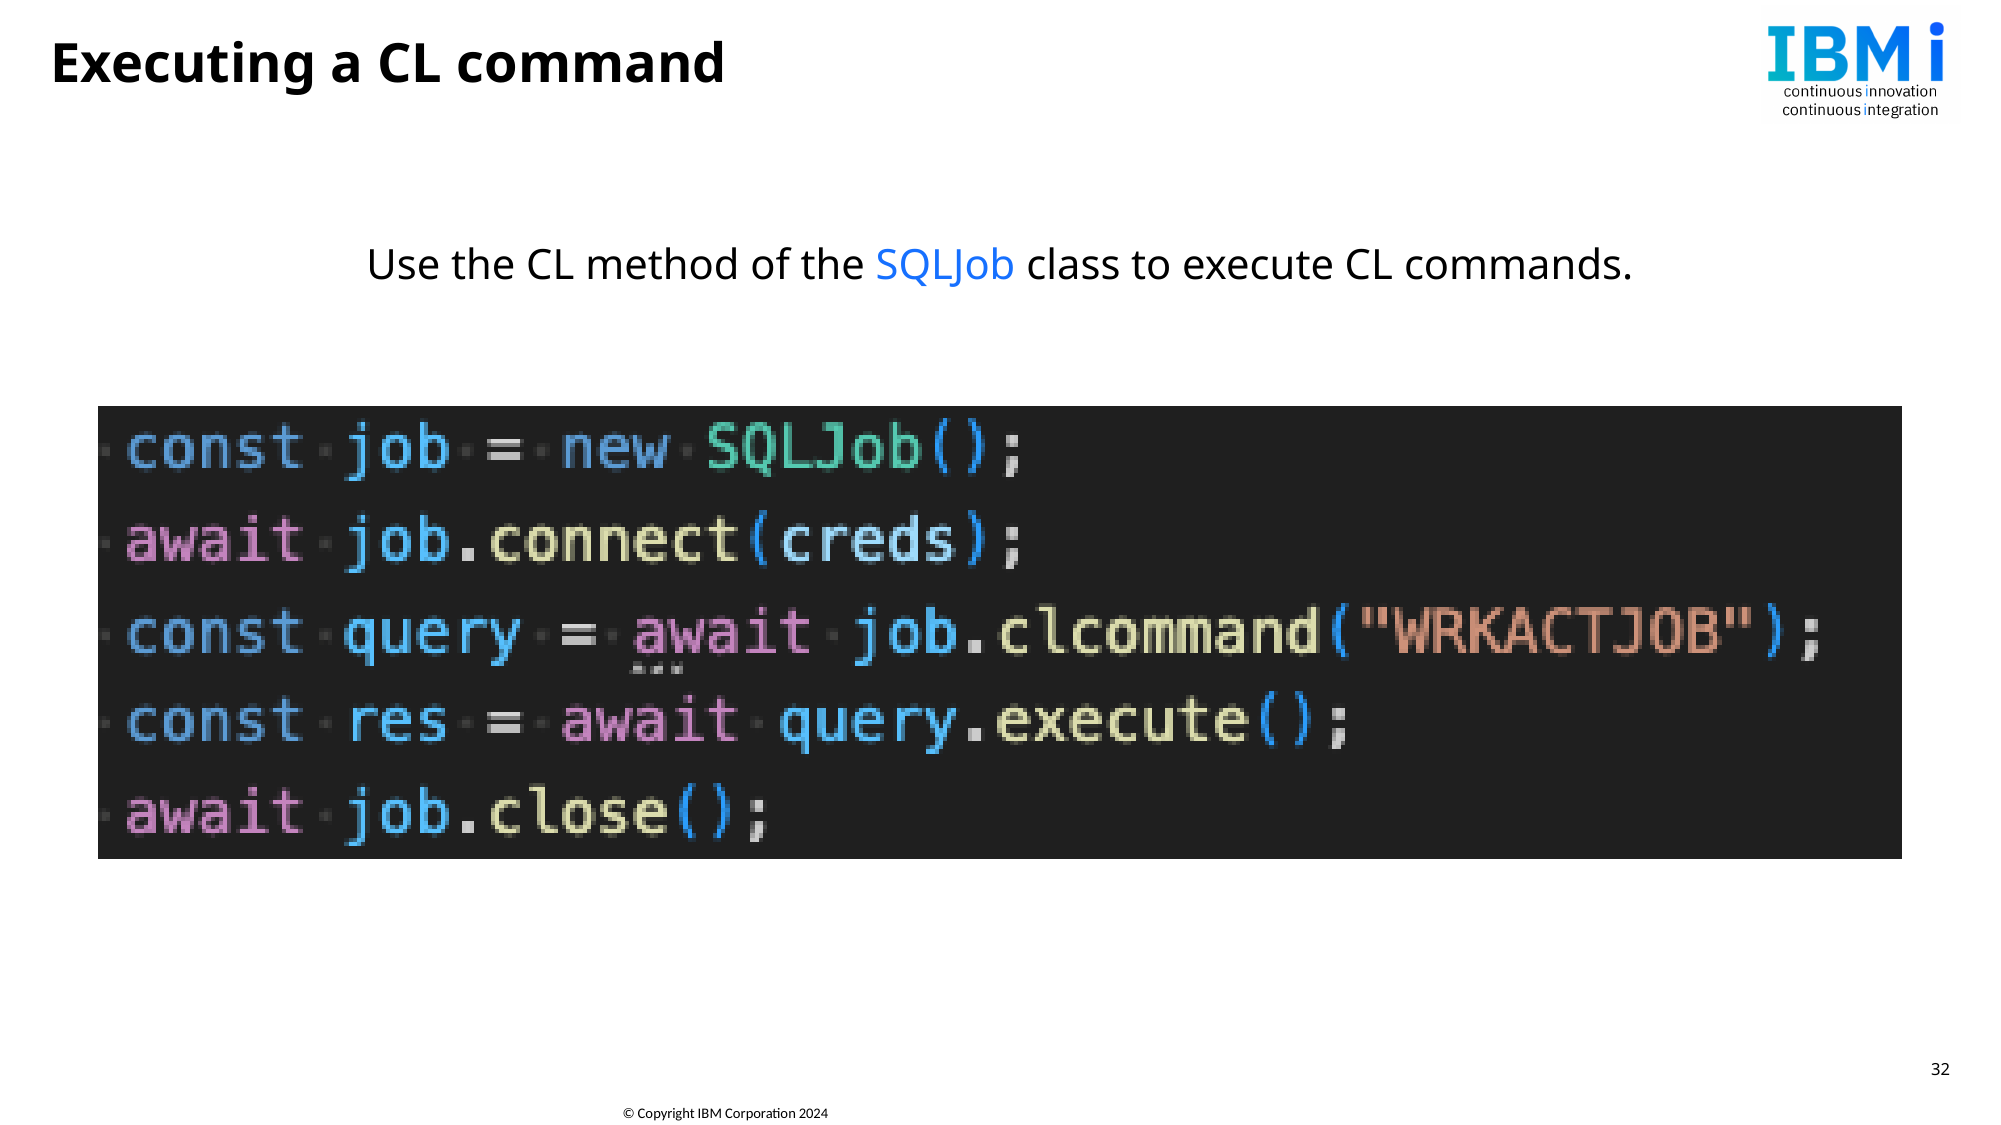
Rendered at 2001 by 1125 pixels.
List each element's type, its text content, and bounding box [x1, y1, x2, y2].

slide_number 32 [1500, 1055, 1950, 1086]
picture [1761, 5, 1961, 124]
title Executing a CL command [50, 36, 1723, 97]
list Use the CL method of the SQLJob class to execute CL commands. [98, 192, 1902, 334]
picture [97, 406, 1903, 859]
